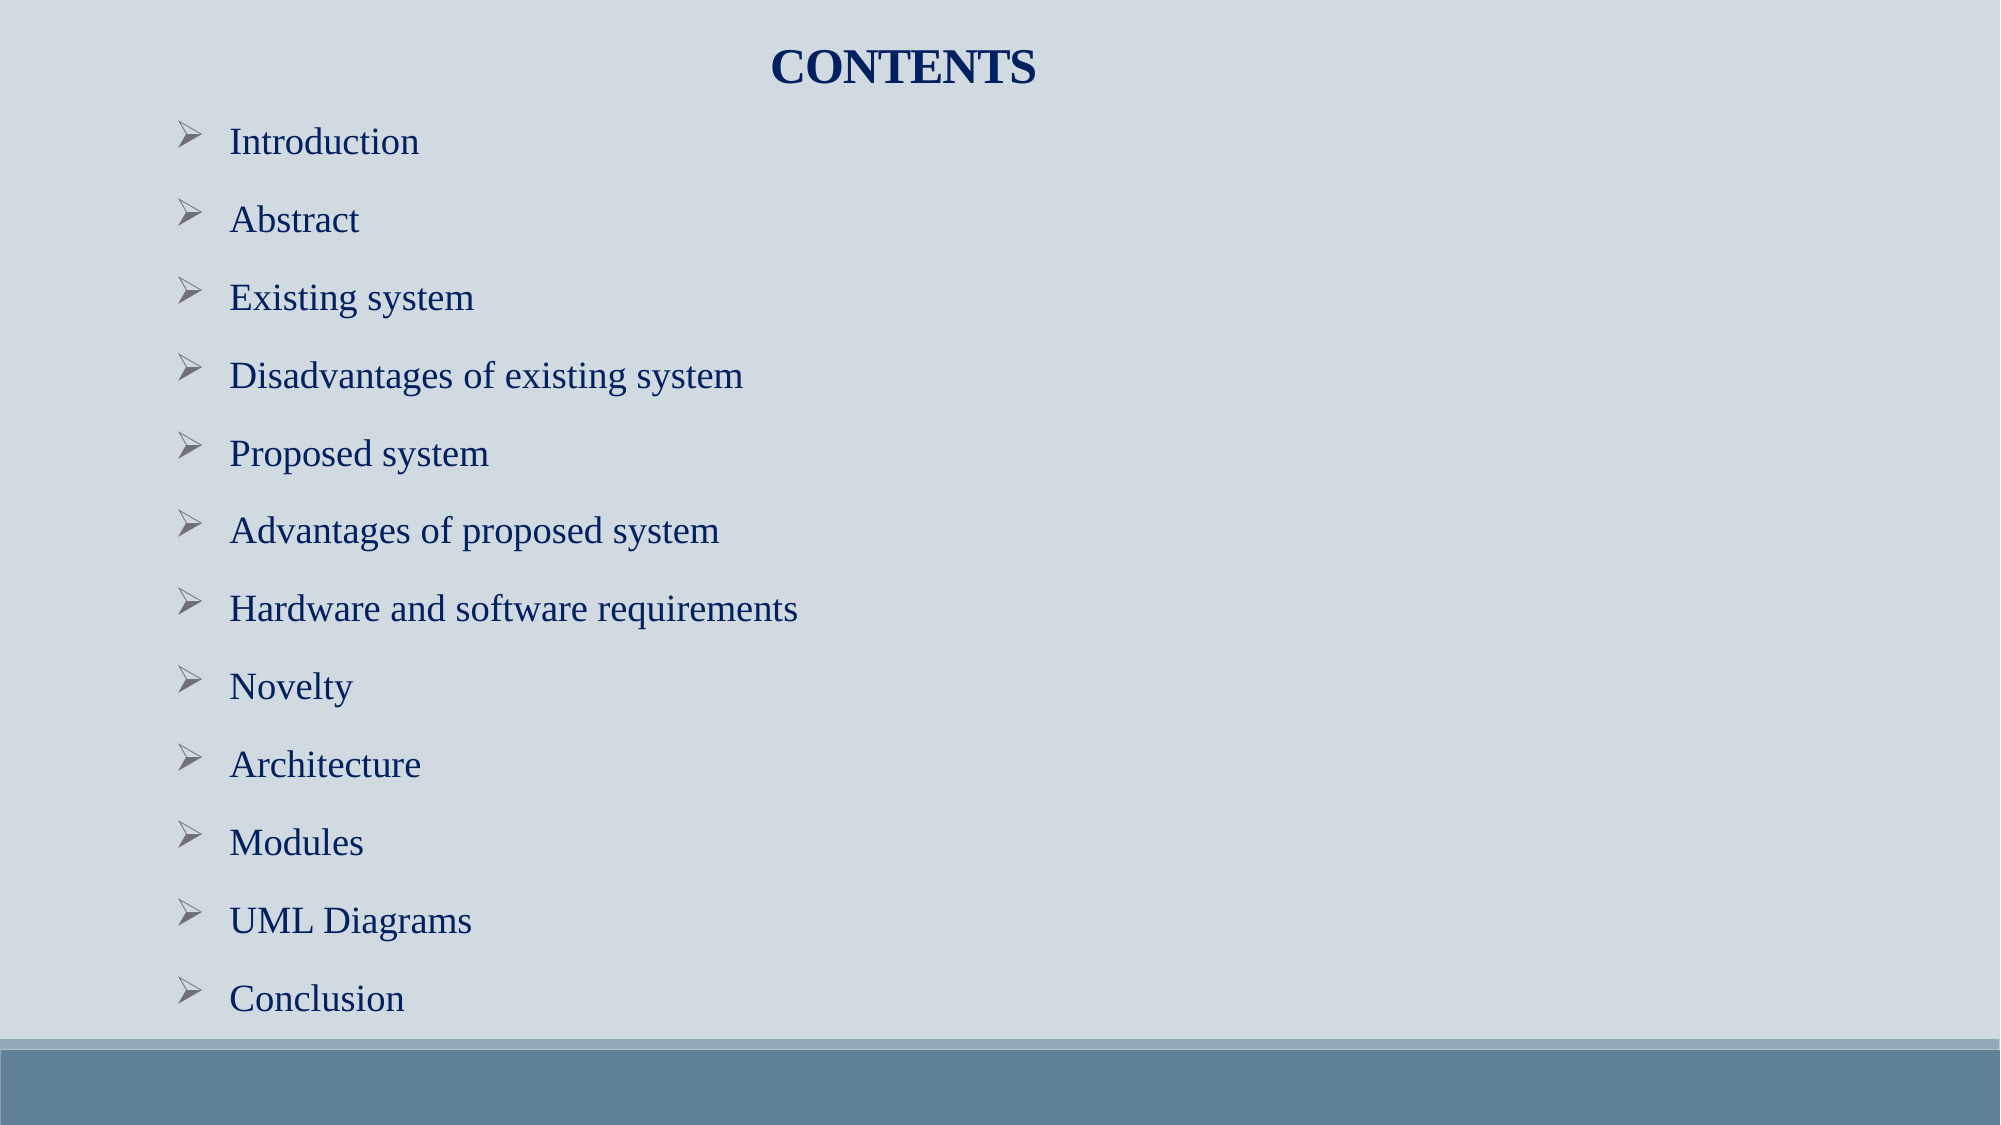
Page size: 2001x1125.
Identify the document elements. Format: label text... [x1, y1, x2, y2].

list Introduction Abstract Existing system Disadvantages of existing system Proposed system Advantages of proposed system Hardware and software requirements Novelty Architecture Modules UML Diagrams Conclusion [174, 85, 1825, 1036]
title CONTENTS [605, 0, 2000, 106]
